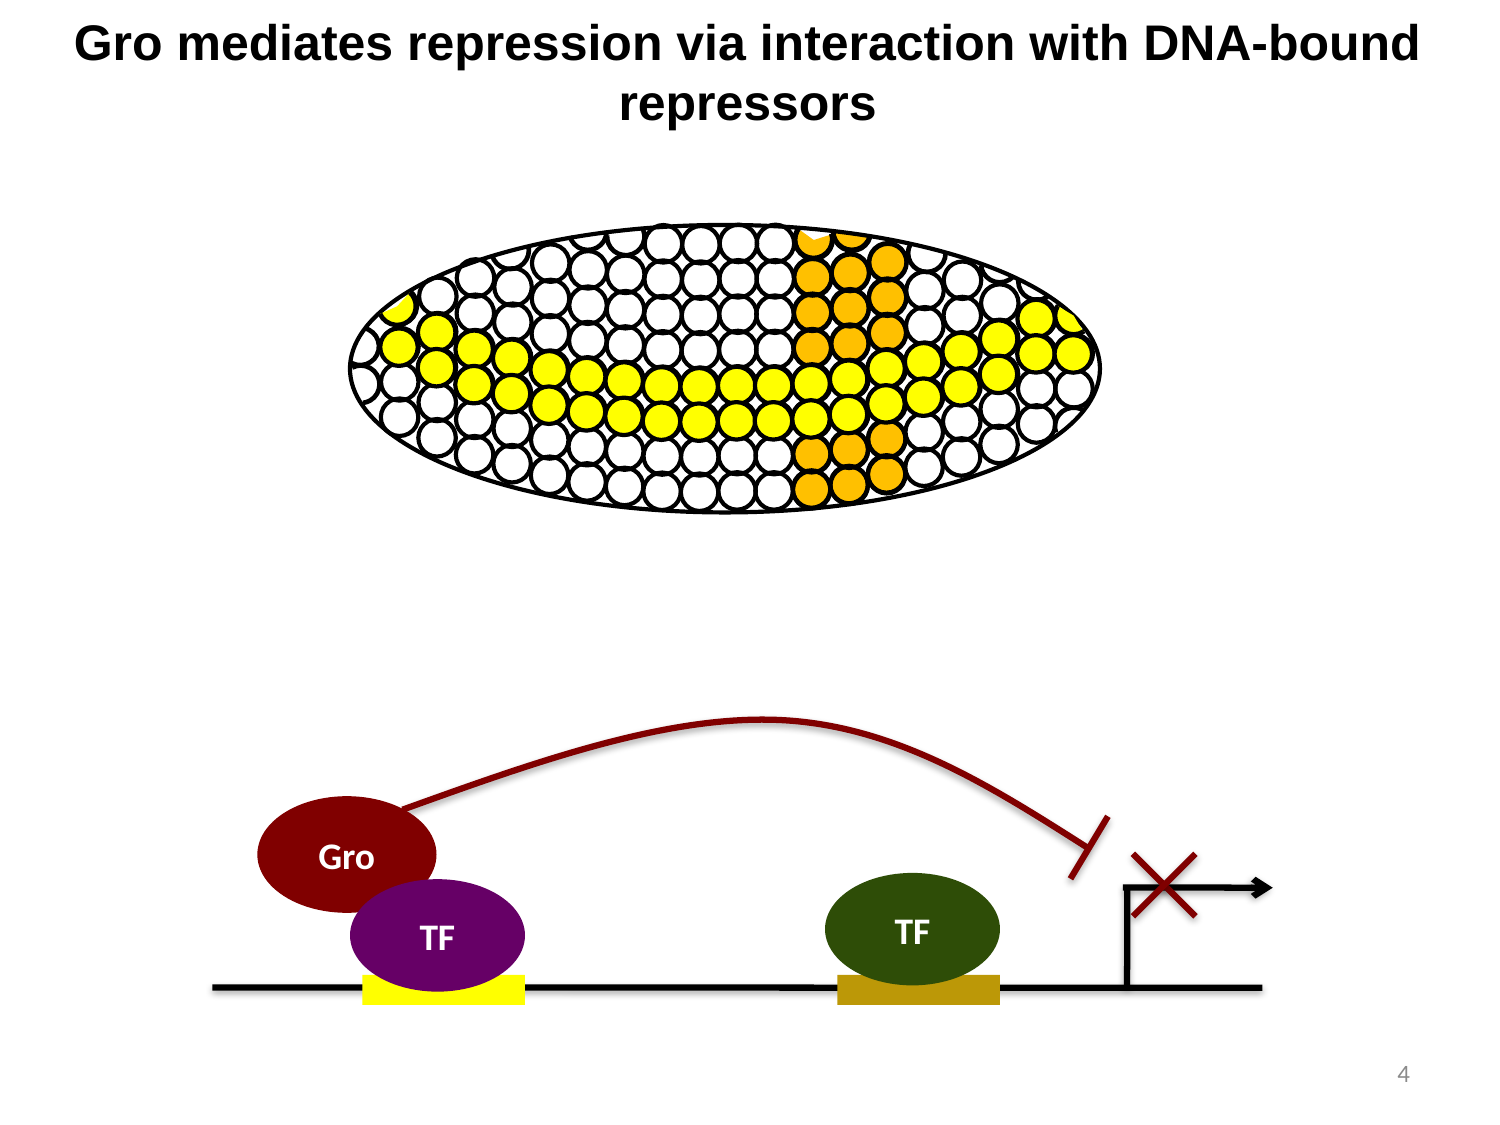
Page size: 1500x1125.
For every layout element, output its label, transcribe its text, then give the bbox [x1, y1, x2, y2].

text_box [911, 450, 945, 489]
text_box [481, 235, 580, 284]
text_box [746, 223, 768, 232]
text_box [911, 271, 942, 285]
text_box [675, 467, 688, 481]
text_box [1017, 280, 1040, 285]
text_box [1097, 344, 1103, 393]
text_box [491, 450, 533, 485]
text_box [435, 265, 458, 283]
text_box [496, 267, 534, 285]
text_box [528, 454, 571, 497]
text_box [703, 222, 735, 233]
text_box [567, 461, 608, 503]
text_box [680, 223, 722, 262]
text_box [983, 275, 993, 285]
slide_number 4 [1074, 1042, 1425, 1103]
text_box [645, 258, 682, 285]
text_box [642, 470, 681, 513]
text_box [719, 257, 756, 285]
text_box [754, 222, 787, 261]
text_box [978, 450, 1020, 466]
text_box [212, 887, 1273, 1006]
text_box [719, 450, 756, 473]
text_box [453, 450, 496, 476]
text_box [606, 255, 647, 285]
text_box [678, 450, 721, 474]
text_box [980, 263, 1015, 284]
text_box [911, 245, 947, 273]
text_box Gro mediates repression via interaction with DNA-bound repressors [0, 3, 1500, 138]
text_box [643, 222, 682, 261]
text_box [792, 212, 907, 285]
text_box [534, 277, 567, 285]
text_box [569, 230, 608, 251]
text_box [350, 327, 373, 365]
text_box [792, 450, 907, 509]
text_box [605, 450, 646, 469]
text_box [568, 250, 610, 285]
text_box [491, 246, 530, 270]
text_box [563, 276, 572, 285]
text_box [712, 467, 725, 480]
text_box [751, 255, 763, 268]
text_box [529, 242, 572, 281]
text_box [675, 255, 689, 269]
text_box [750, 467, 762, 480]
text_box [596, 241, 617, 262]
text_box [753, 450, 787, 473]
text_box [911, 241, 988, 277]
text_box [679, 259, 722, 285]
text_box [911, 450, 1039, 496]
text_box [378, 287, 1093, 442]
text_box [607, 225, 652, 236]
text_box [635, 248, 651, 266]
text_box [940, 450, 983, 478]
text_box [351, 364, 373, 404]
text_box [718, 470, 755, 512]
text_box [454, 257, 497, 285]
text_box [719, 222, 757, 261]
text_box [420, 275, 456, 285]
text_box [606, 229, 646, 256]
text_box [664, 502, 789, 515]
text_box [642, 450, 681, 474]
text_box [713, 255, 726, 268]
text_box [347, 316, 373, 422]
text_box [259, 713, 1196, 917]
text_box [420, 450, 454, 459]
text_box [673, 223, 700, 234]
text_box [1006, 273, 1025, 285]
text_box [941, 259, 984, 285]
text_box [753, 470, 787, 512]
text_box [531, 450, 568, 457]
text_box [754, 257, 787, 285]
text_box [411, 450, 660, 513]
text_box [567, 450, 608, 464]
text_box [605, 465, 646, 508]
text_box [678, 471, 721, 514]
